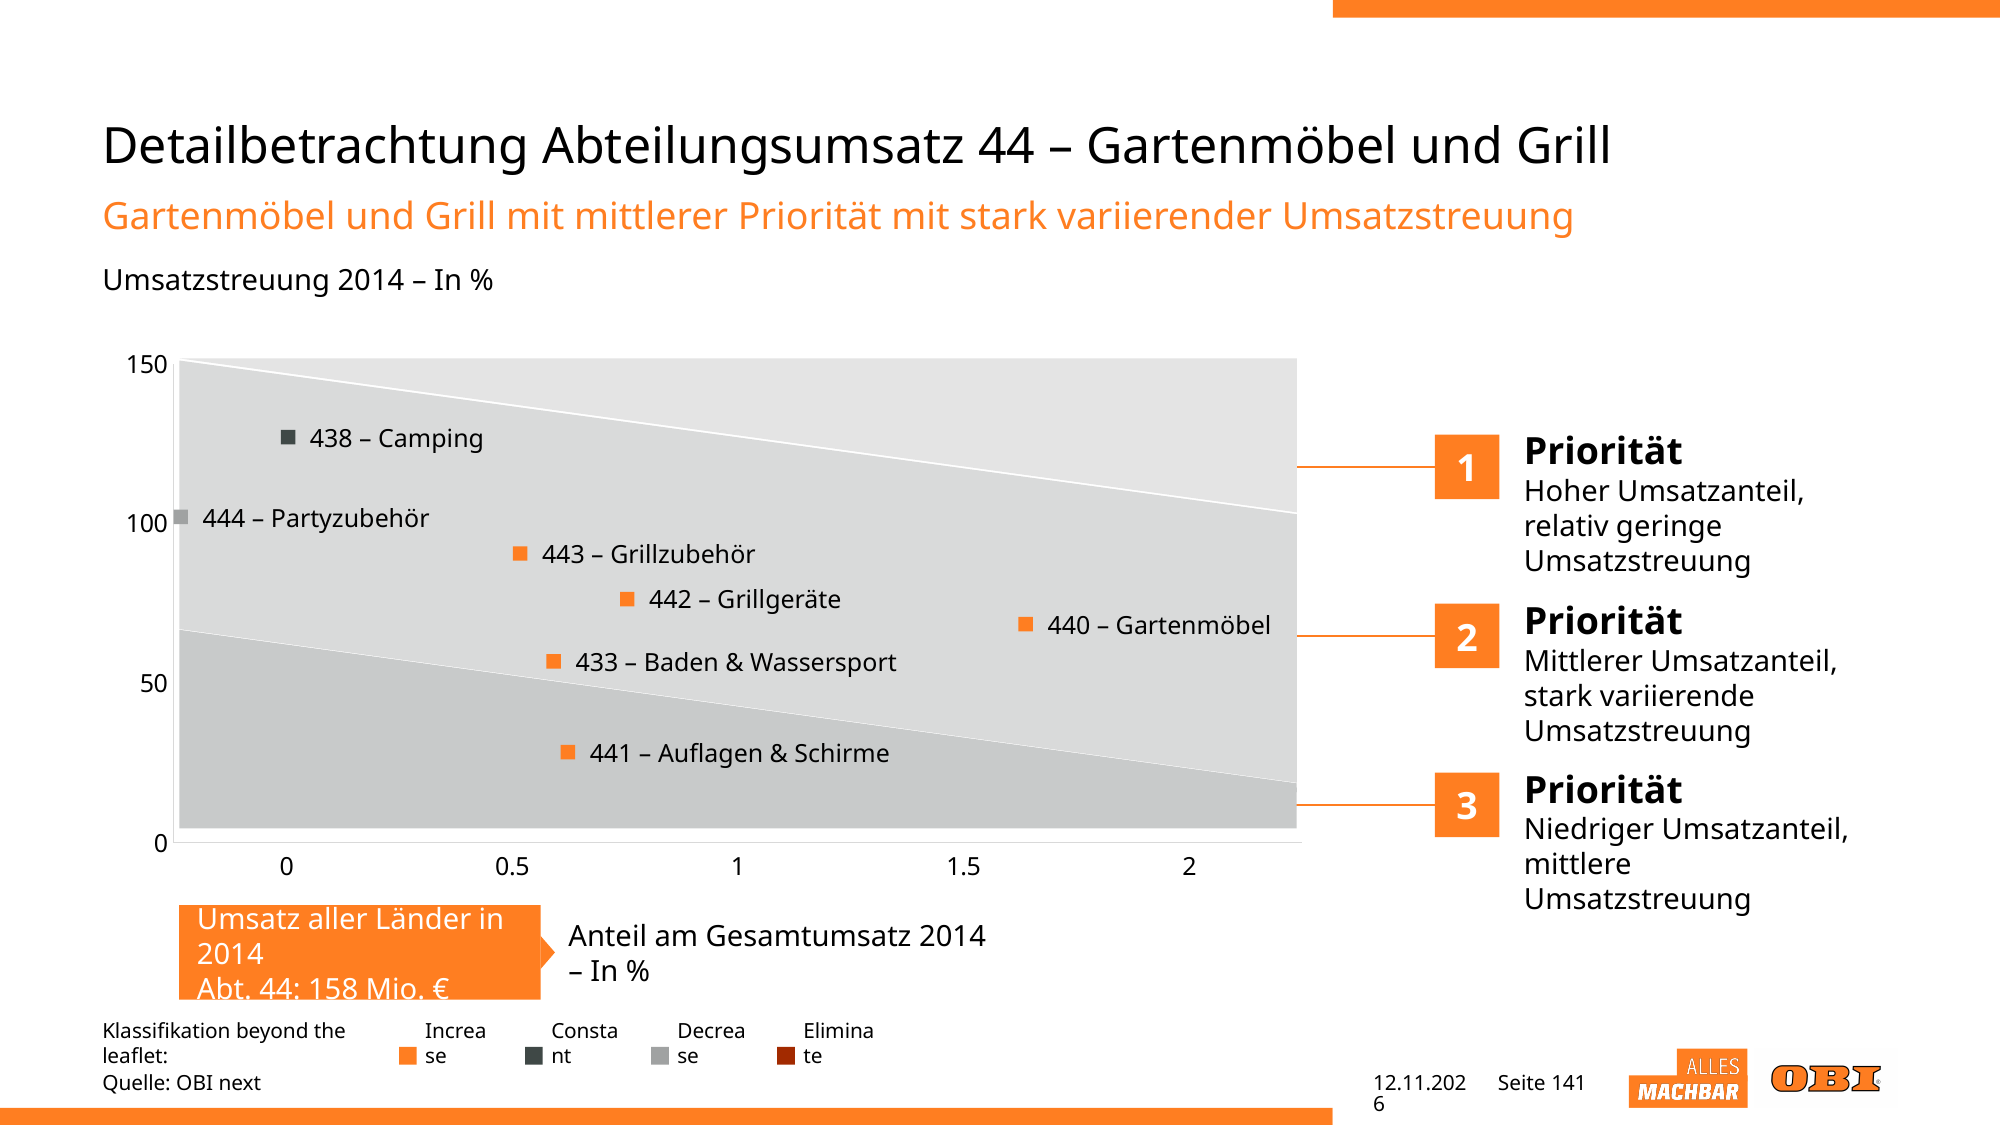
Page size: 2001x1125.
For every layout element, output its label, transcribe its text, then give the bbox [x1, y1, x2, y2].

text_box Priorität Mittlerer Umsatzanteil, stark variierende Umsatzstreuung [1523, 606, 1860, 738]
text_box Klassifikation beyond the leaflet: [102, 1017, 384, 1068]
picture [1638, 1058, 1739, 1100]
chart [101, 335, 1327, 895]
text_box Increase [425, 1042, 494, 1068]
text_box [776, 1046, 796, 1066]
text_box [524, 1046, 544, 1066]
list Gartenmöbel und Grill mit mittlerer Priorität mit stark variierender Umsatzstreuung [102, 192, 1880, 238]
picture [1754, 1048, 1898, 1107]
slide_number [1373, 1071, 1475, 1097]
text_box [179, 905, 998, 1000]
text_box Priorität Niedriger Umsatzanteil, mittlere Umsatzstreuung [1523, 775, 1860, 906]
text_box Constant [551, 1042, 626, 1068]
text_box 3 [1434, 772, 1500, 838]
footer Quelle: OBI next [102, 1071, 1271, 1097]
text_box 1 [1434, 434, 1500, 500]
text_box Decrease [677, 1042, 756, 1068]
text_box [650, 1046, 670, 1066]
slide_number Seite 141 [1497, 1071, 1588, 1097]
title Detailbetrachtung Abteilungsumsatz 44 – Gartenmöbel und Grill [102, 112, 1880, 174]
text_box Umsatzstreuung 2014 – In % [102, 261, 1036, 297]
text_box Priorität Hoher Umsatzanteil, relativ geringe Umsatzstreuung [1523, 436, 1860, 567]
text_box [398, 1046, 418, 1066]
text_box Eliminate [803, 1042, 876, 1068]
text_box 2 [1434, 603, 1500, 669]
